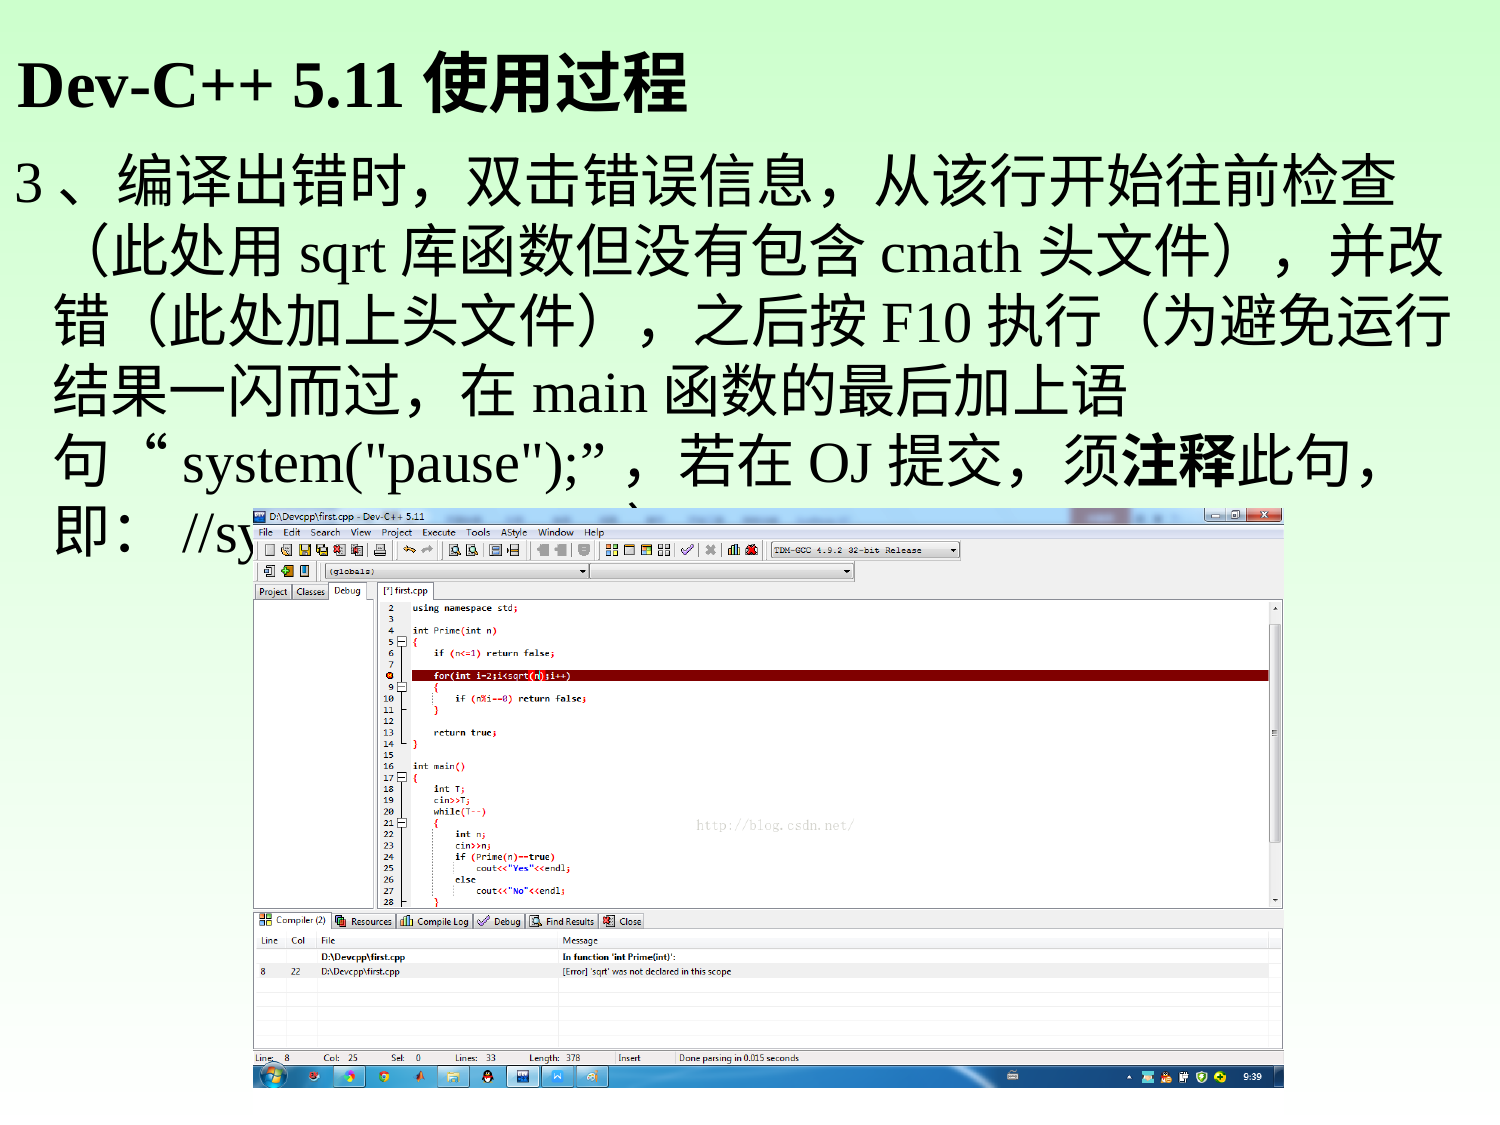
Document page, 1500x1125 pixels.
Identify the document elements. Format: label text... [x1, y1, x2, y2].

text_box Dev-C++ 5.11使用过程 [3, 33, 1386, 115]
text_box 3、编译出错时，双击错误信息，从该行开始往前检查（此处用sqrt库函数但没有包含cmath头文件），并改错（此处加上头文件），之后按F10执行（为避免运行结果一闪而过，在main函数的最后加上语句“system("pause");”，若在OJ提交，须注释此句，即：//system("pause");） [0, 137, 1500, 1094]
picture [253, 508, 1284, 1125]
